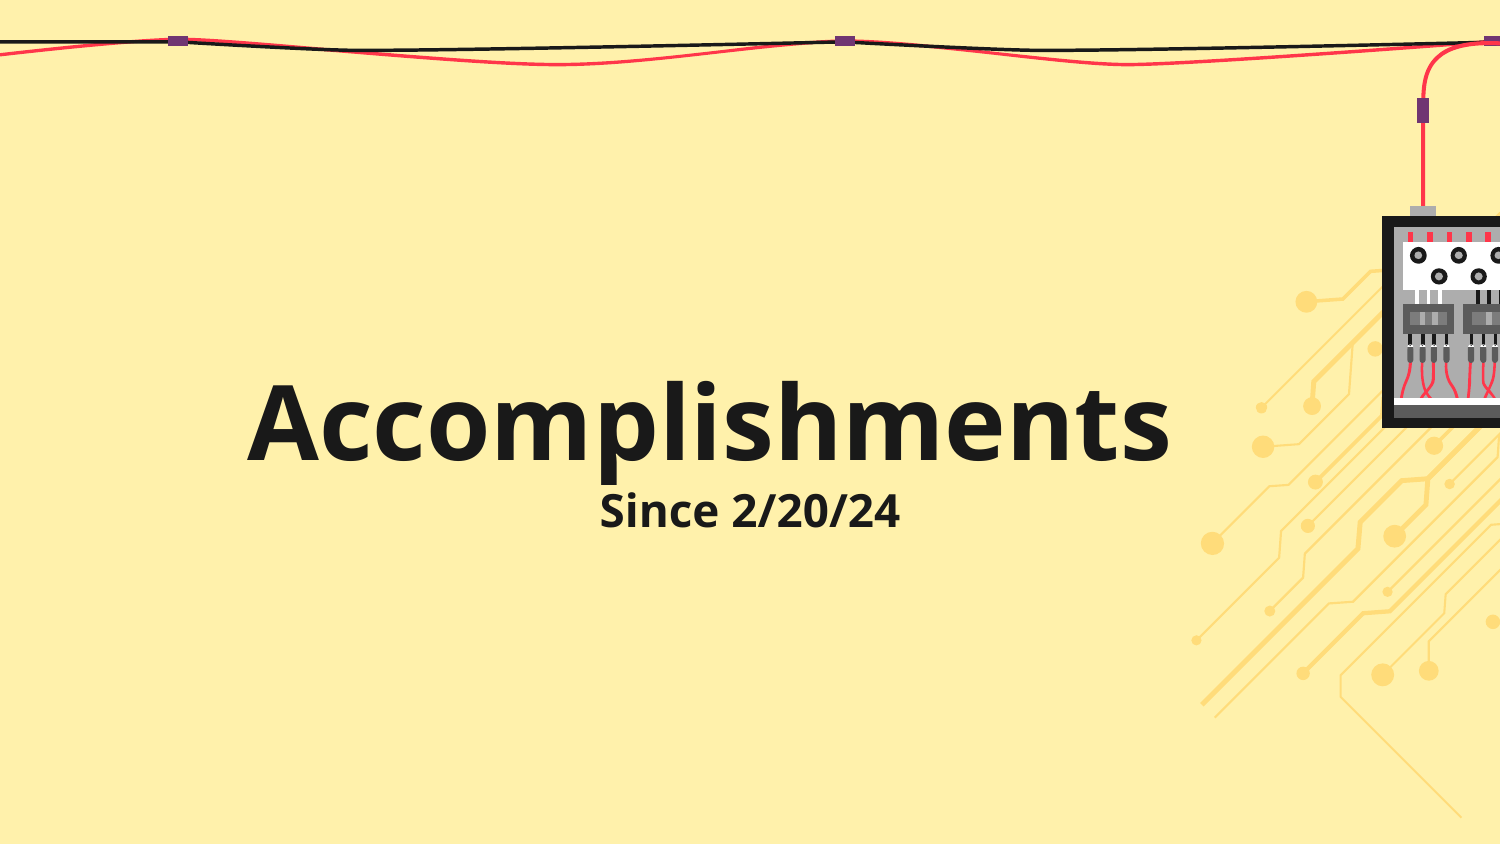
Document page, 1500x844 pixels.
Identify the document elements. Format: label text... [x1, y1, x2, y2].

title Accomplishments Since 2/20/24 [232, 341, 1268, 503]
